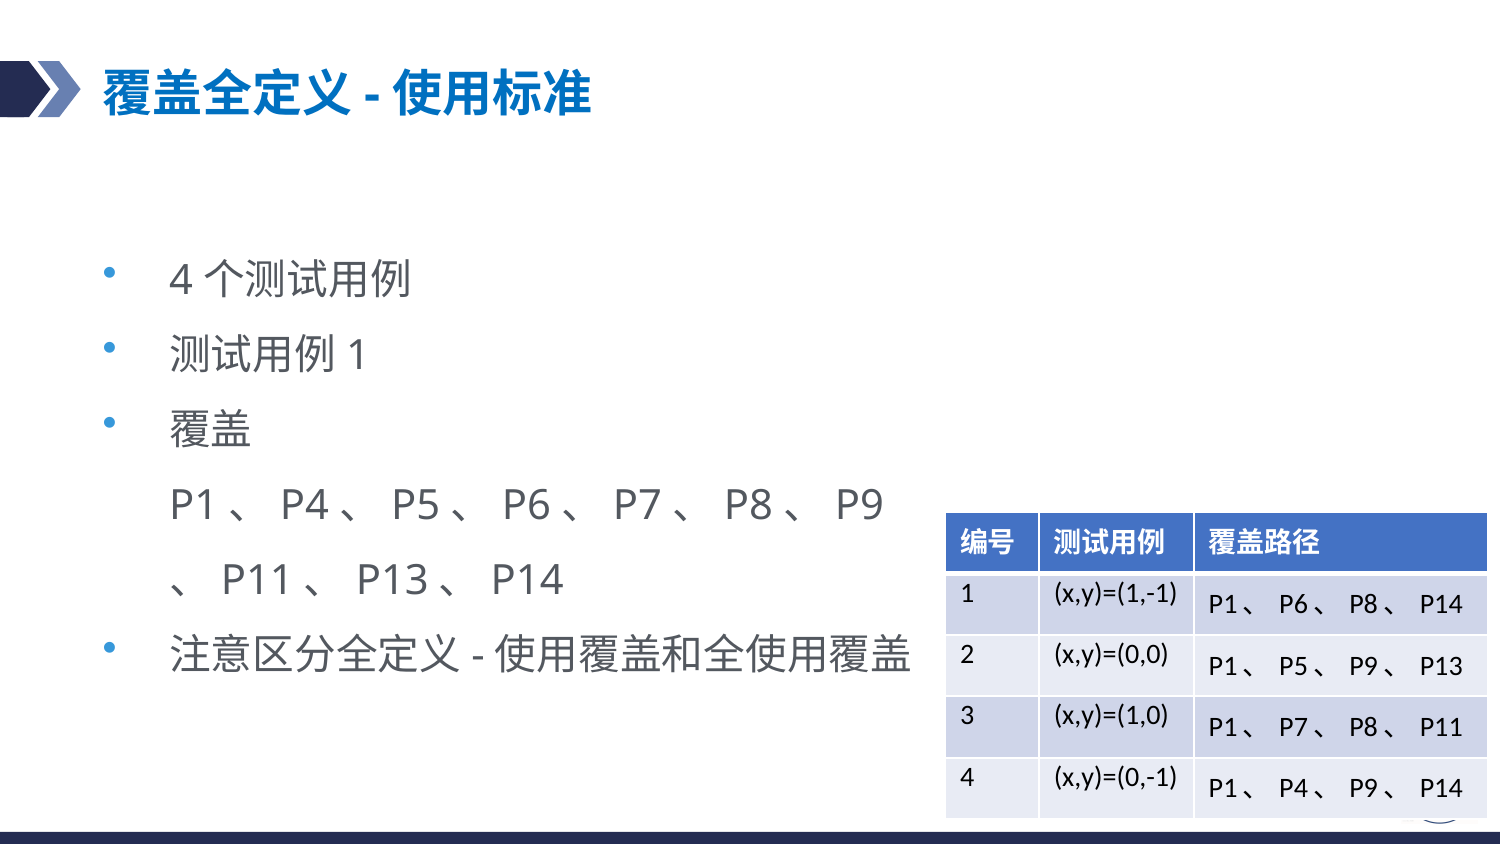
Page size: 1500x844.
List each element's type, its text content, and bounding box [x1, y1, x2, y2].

table_cell (x,y)=(1,0) [1040, 697, 1193, 757]
table_header 测试用例 [1040, 513, 1193, 571]
title 覆盖全定义-使用标准 [87, 51, 1426, 138]
table_cell P1、P6、P8、P14 [1195, 576, 1487, 634]
table_cell P1、P7、P8、P11 [1195, 697, 1487, 757]
table_cell 2 [946, 636, 1038, 695]
table_cell (x,y)=(0,-1) [1040, 759, 1193, 818]
table_cell 1 [946, 576, 1038, 634]
table_cell (x,y)=(1,-1) [1040, 576, 1193, 634]
table_cell P1、P4、P9、P14 [1195, 759, 1487, 818]
table_header 编号 [946, 513, 1038, 571]
table_header 覆盖路径 [1195, 513, 1487, 571]
table_cell P1、P5、P9、P13 [1195, 636, 1487, 695]
table_cell 3 [946, 697, 1038, 757]
picture [1401, 820, 1478, 824]
text_box 4个测试用例 测试用例1 覆盖P1、P4、P5、P6、P7、P8、P9、P11、P13、P14 注意区分全定义-使用覆盖和全使用覆盖 [94, 219, 923, 686]
table_cell 4 [946, 759, 1038, 818]
table_cell (x,y)=(0,0) [1040, 636, 1193, 695]
